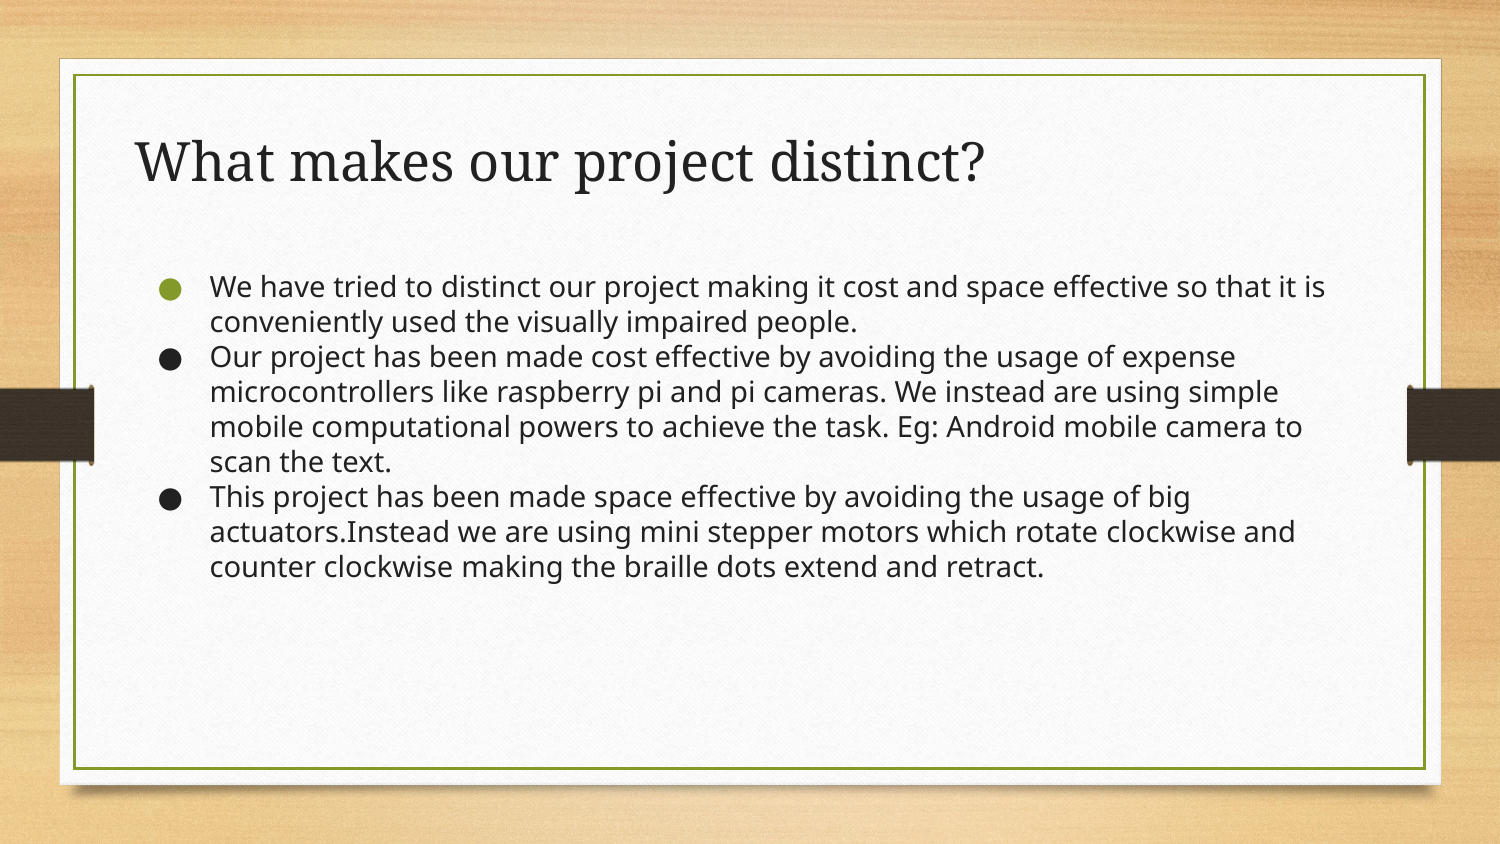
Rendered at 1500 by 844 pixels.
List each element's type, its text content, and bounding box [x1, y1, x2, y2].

title What makes our project distinct? [119, 111, 1381, 200]
list We have tried to distinct our project making it cost and space effective so that it is conveniently used the visually impaired people. Our project has been made cost effective by avoiding the usage of expense microcontrollers like raspberry pi and pi cameras. We instead are using simple mobile computational powers to achieve the task. Eg: Android mobile camera to scan the text. This project has been made space effective by avoiding the usage of big actuators.Instead we are using mini stepper motors which rotate clockwise and counter clockwise making the braille dots extend and retract. [119, 253, 1381, 712]
picture [0, 0, 1500, 844]
